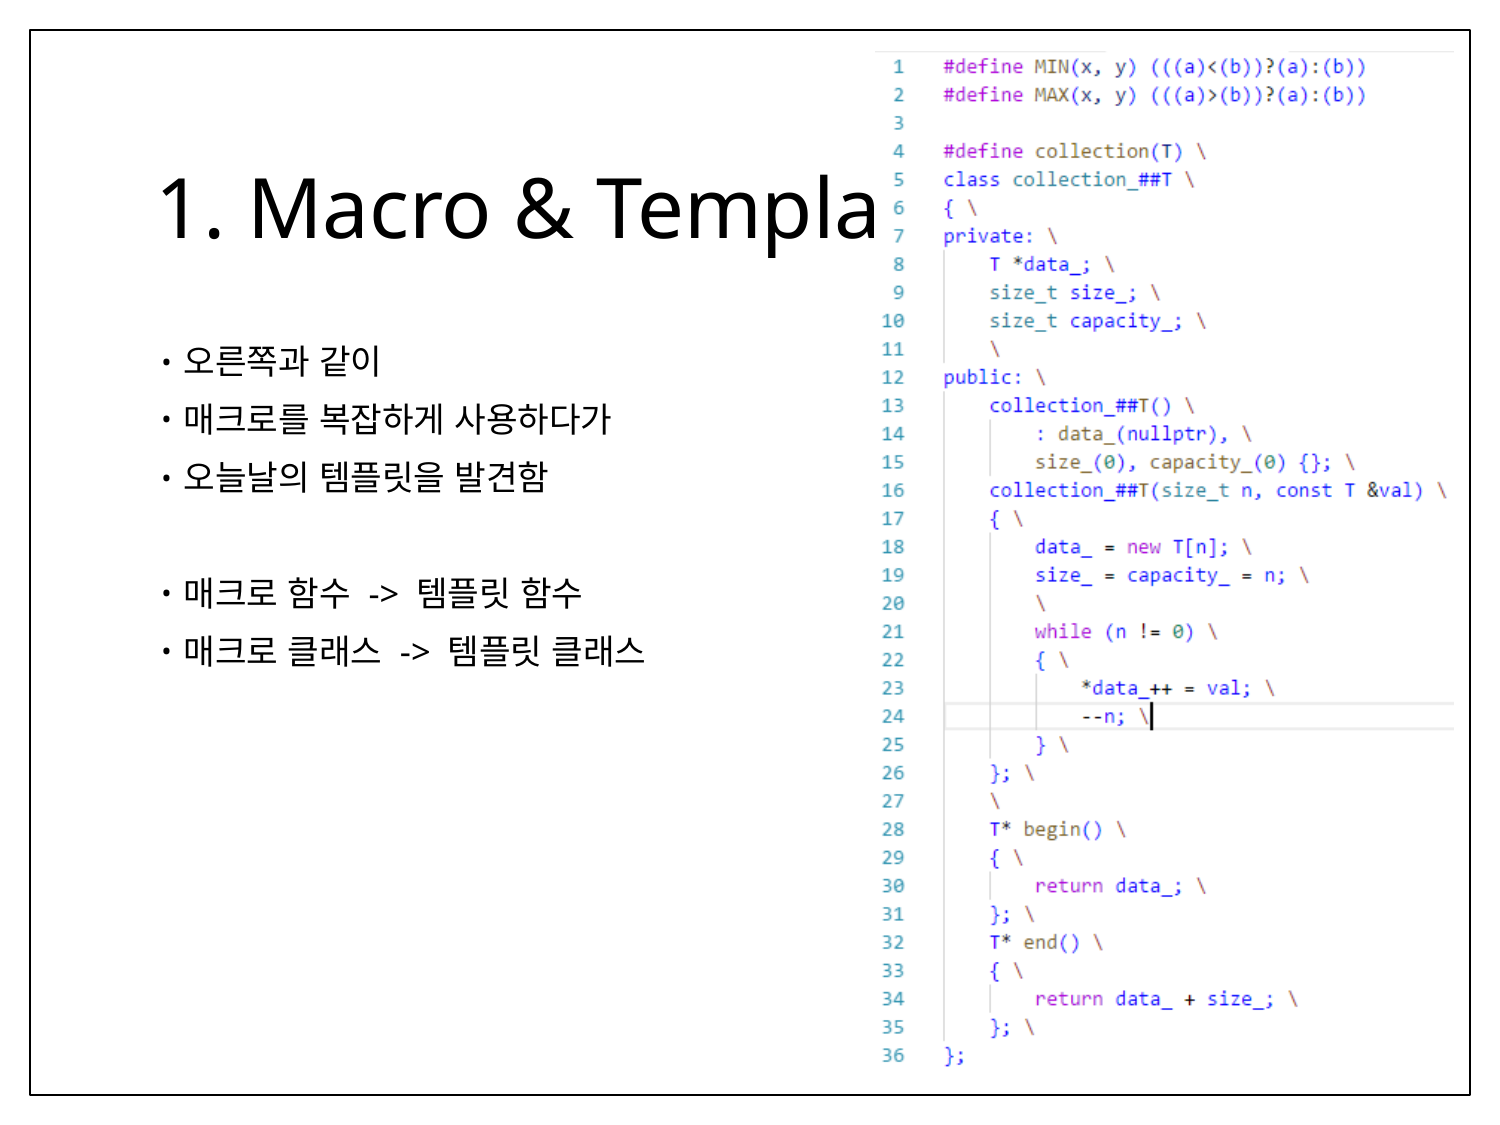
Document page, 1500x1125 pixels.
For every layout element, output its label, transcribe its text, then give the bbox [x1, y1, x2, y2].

title 1. Macro & Template [140, 99, 868, 323]
list 오른쪽과 같이 매크로를 복잡하게 사용하다가 오늘날의 템플릿을 발견함 매크로 함수 -> 템플릿 함수 매크로 클래스 -> 템플릿 클래스 [140, 337, 726, 998]
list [874, 50, 1454, 1072]
